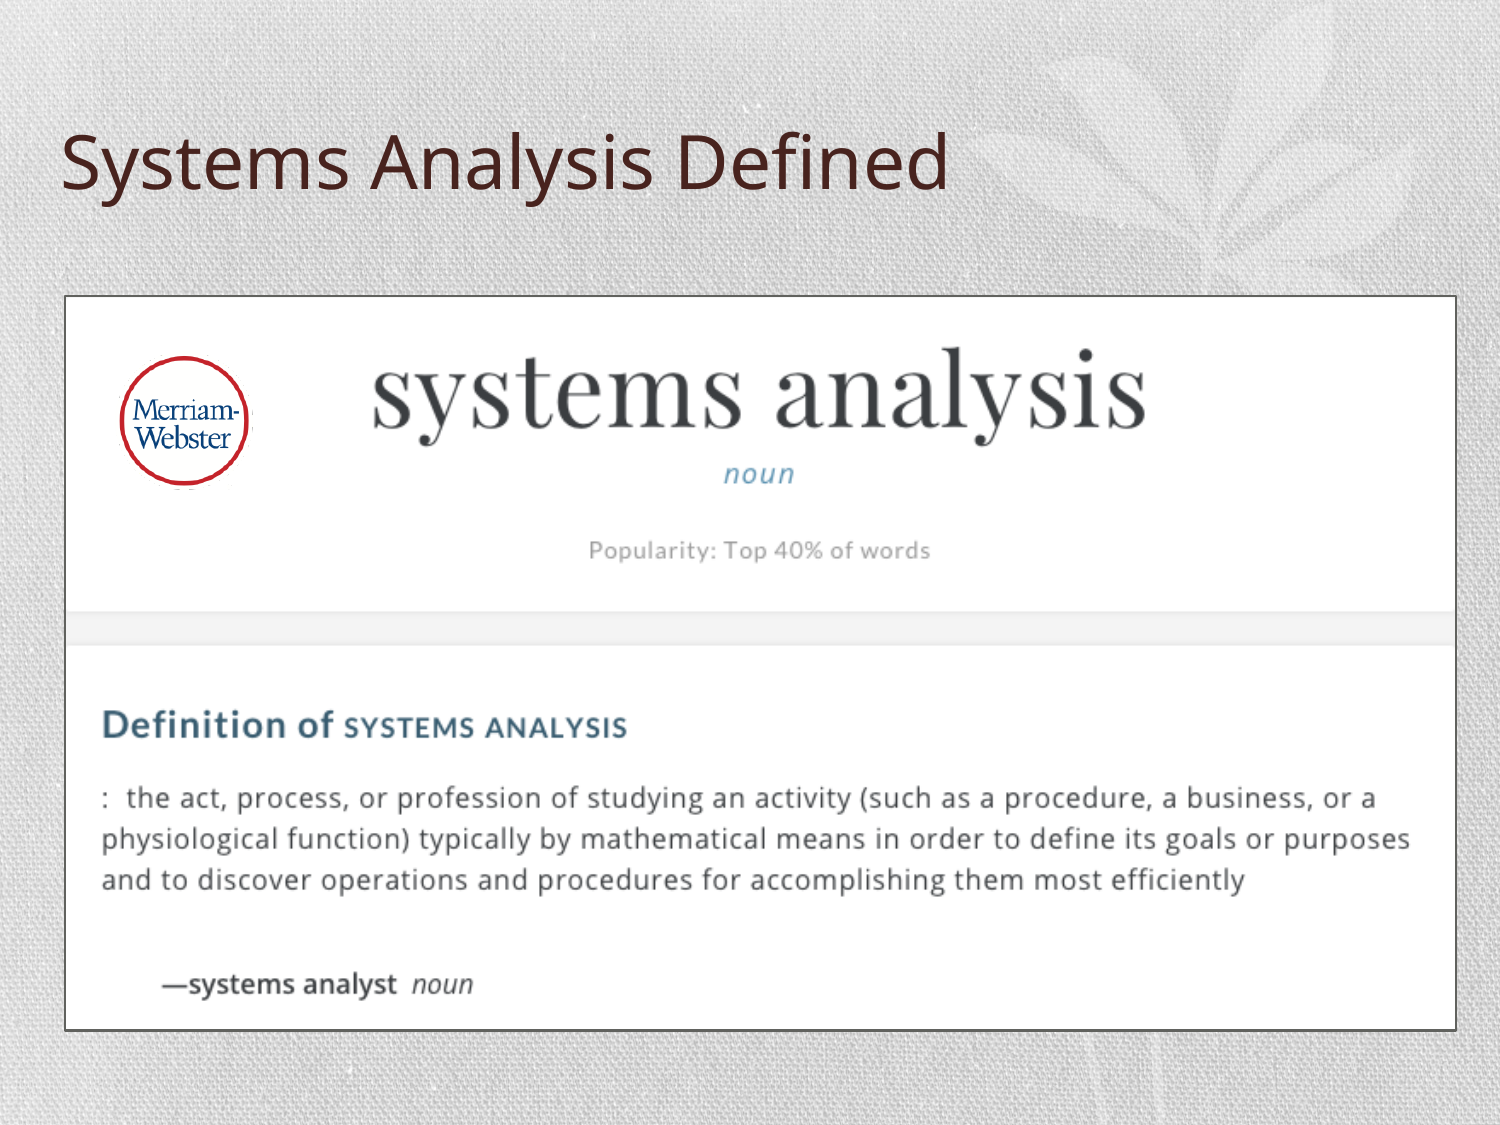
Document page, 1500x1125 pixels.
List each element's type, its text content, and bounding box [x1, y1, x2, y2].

picture [65, 296, 1455, 1030]
title Systems Analysis Defined [45, 37, 1455, 213]
